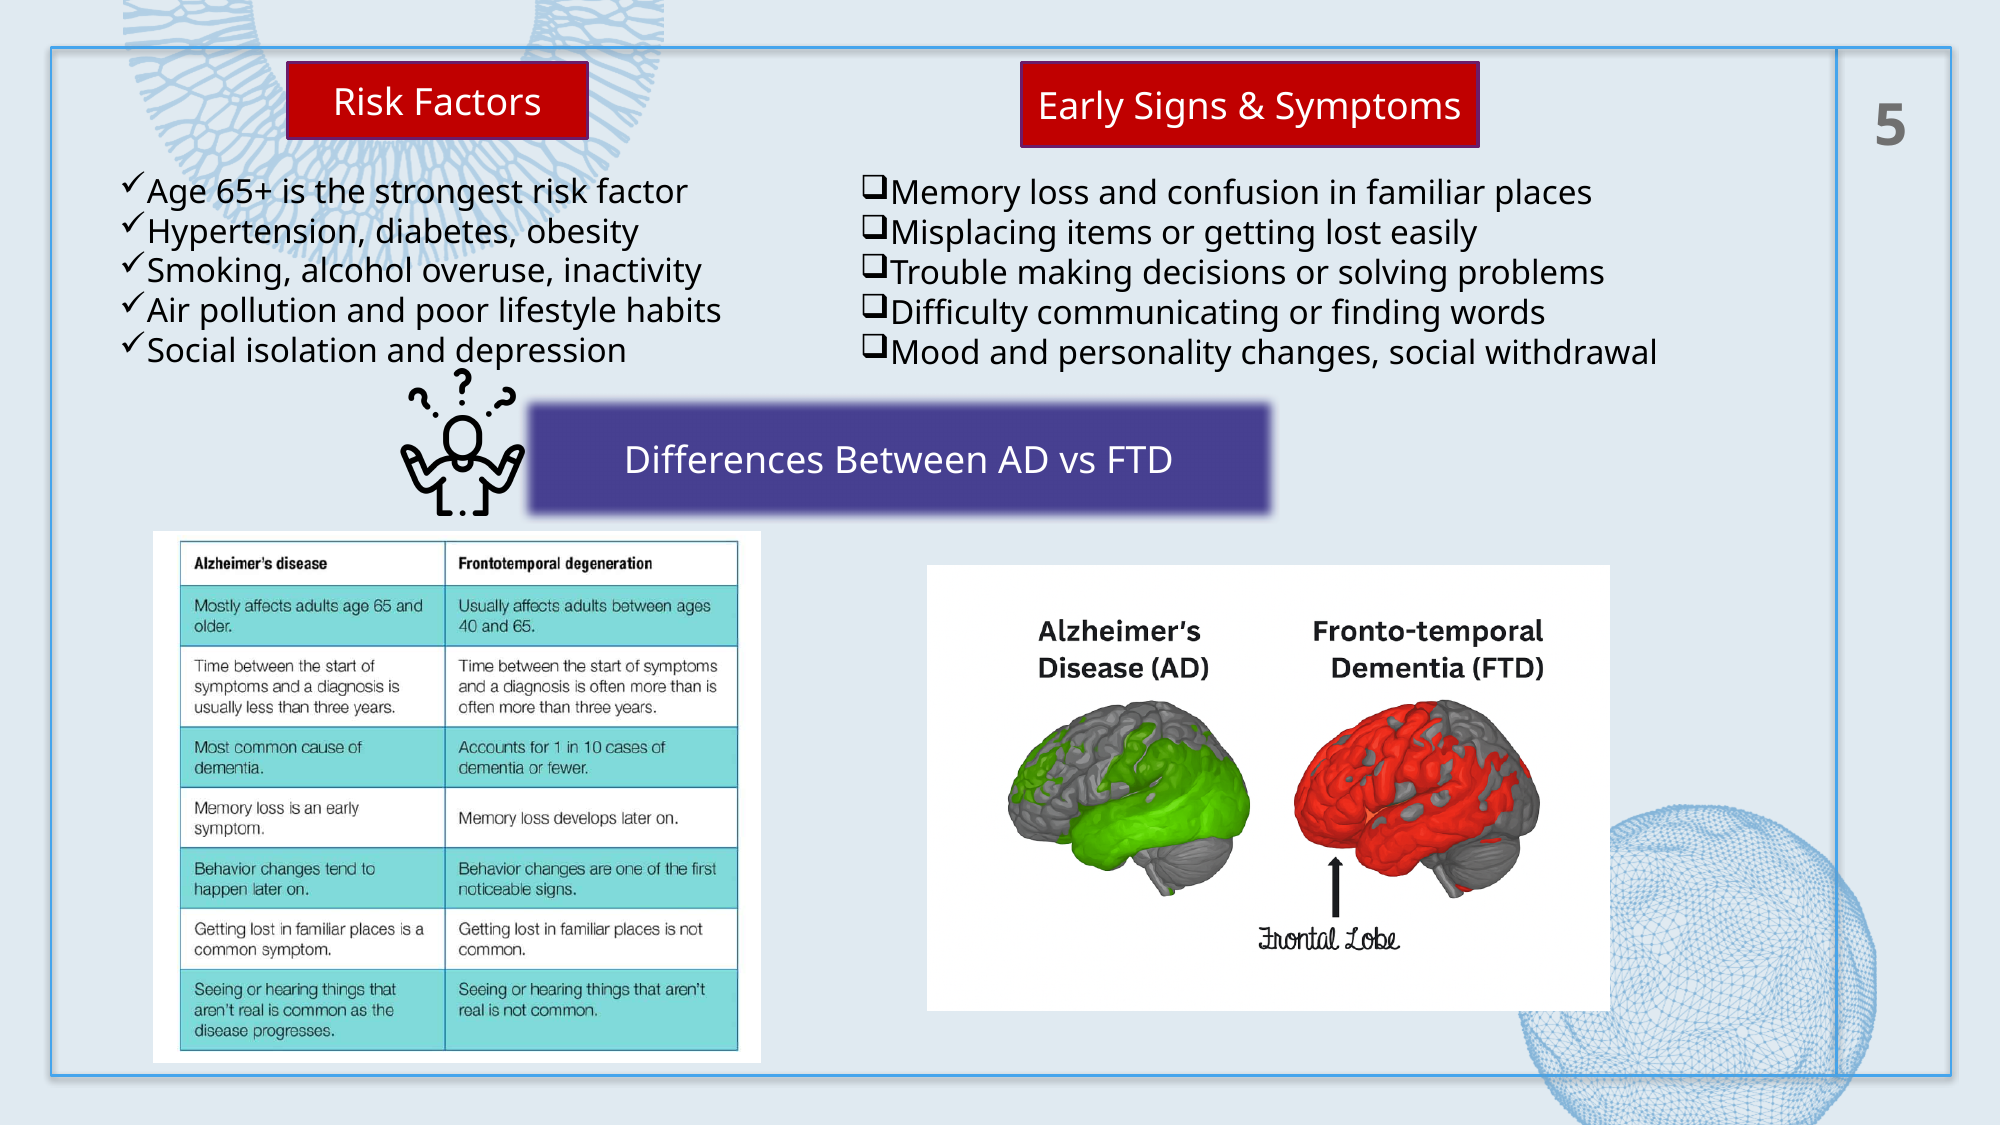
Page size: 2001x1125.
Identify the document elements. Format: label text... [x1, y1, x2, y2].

text_box Risk Factors [286, 61, 589, 140]
picture [123, 0, 1877, 1125]
text_box Age 65+ is the strongest risk factor Hypertension, diabetes, obesity Smoking, alcohol overuse, inactivity Air pollution and poor lifestyle habits Social isolation and depression [104, 162, 839, 377]
text_box Early Signs & Symptoms [1020, 61, 1480, 148]
slide_number 5 [1822, 48, 1961, 175]
text_box Memory loss and confusion in familiar places Misplacing items or getting lost easily Trouble making decisions or solving problems Difficulty communicating or finding words Mood and personality changes, social withdrawal [845, 163, 1769, 379]
text_box Differences Between AD vs FTD [541, 410, 1264, 508]
